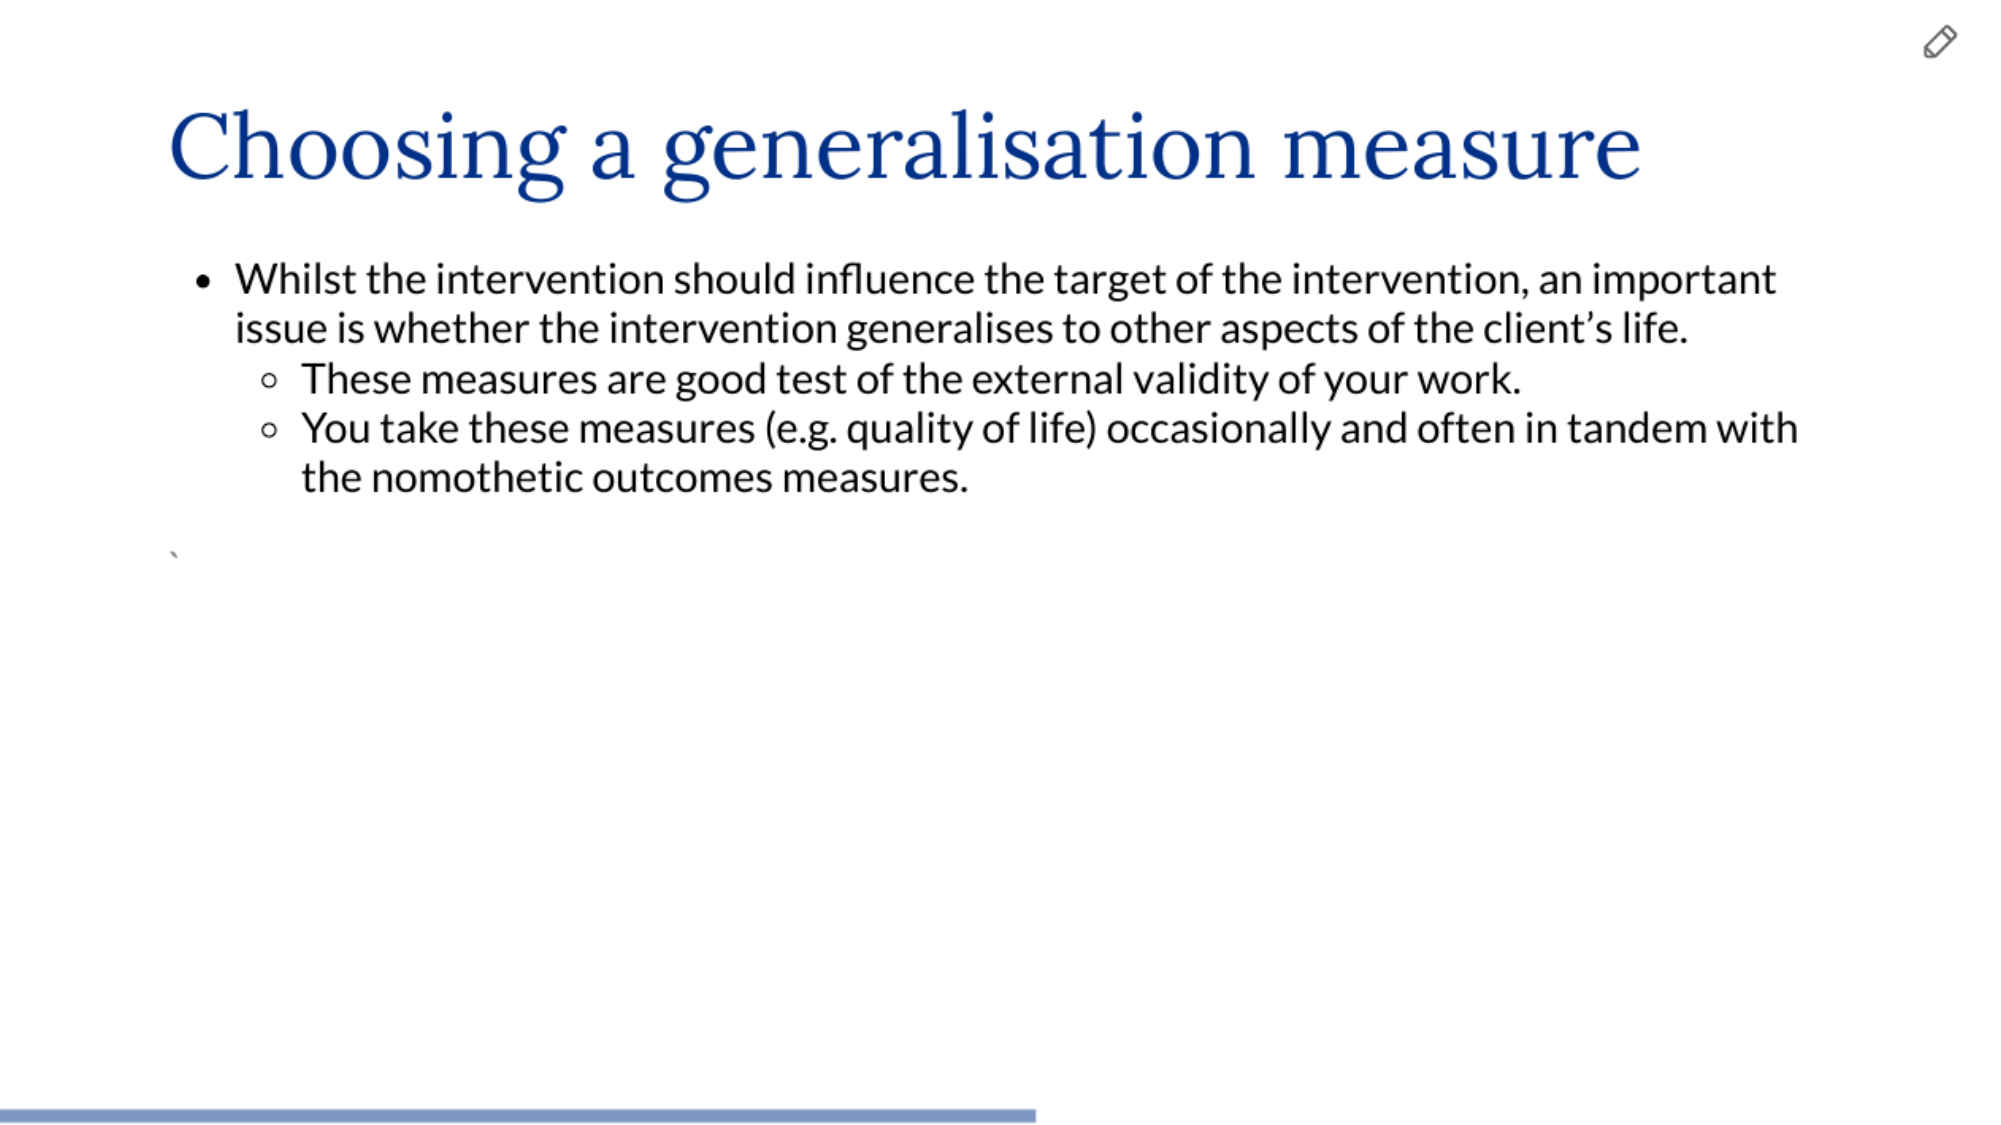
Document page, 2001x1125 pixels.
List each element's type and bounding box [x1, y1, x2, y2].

list [0, 0, 2000, 1125]
